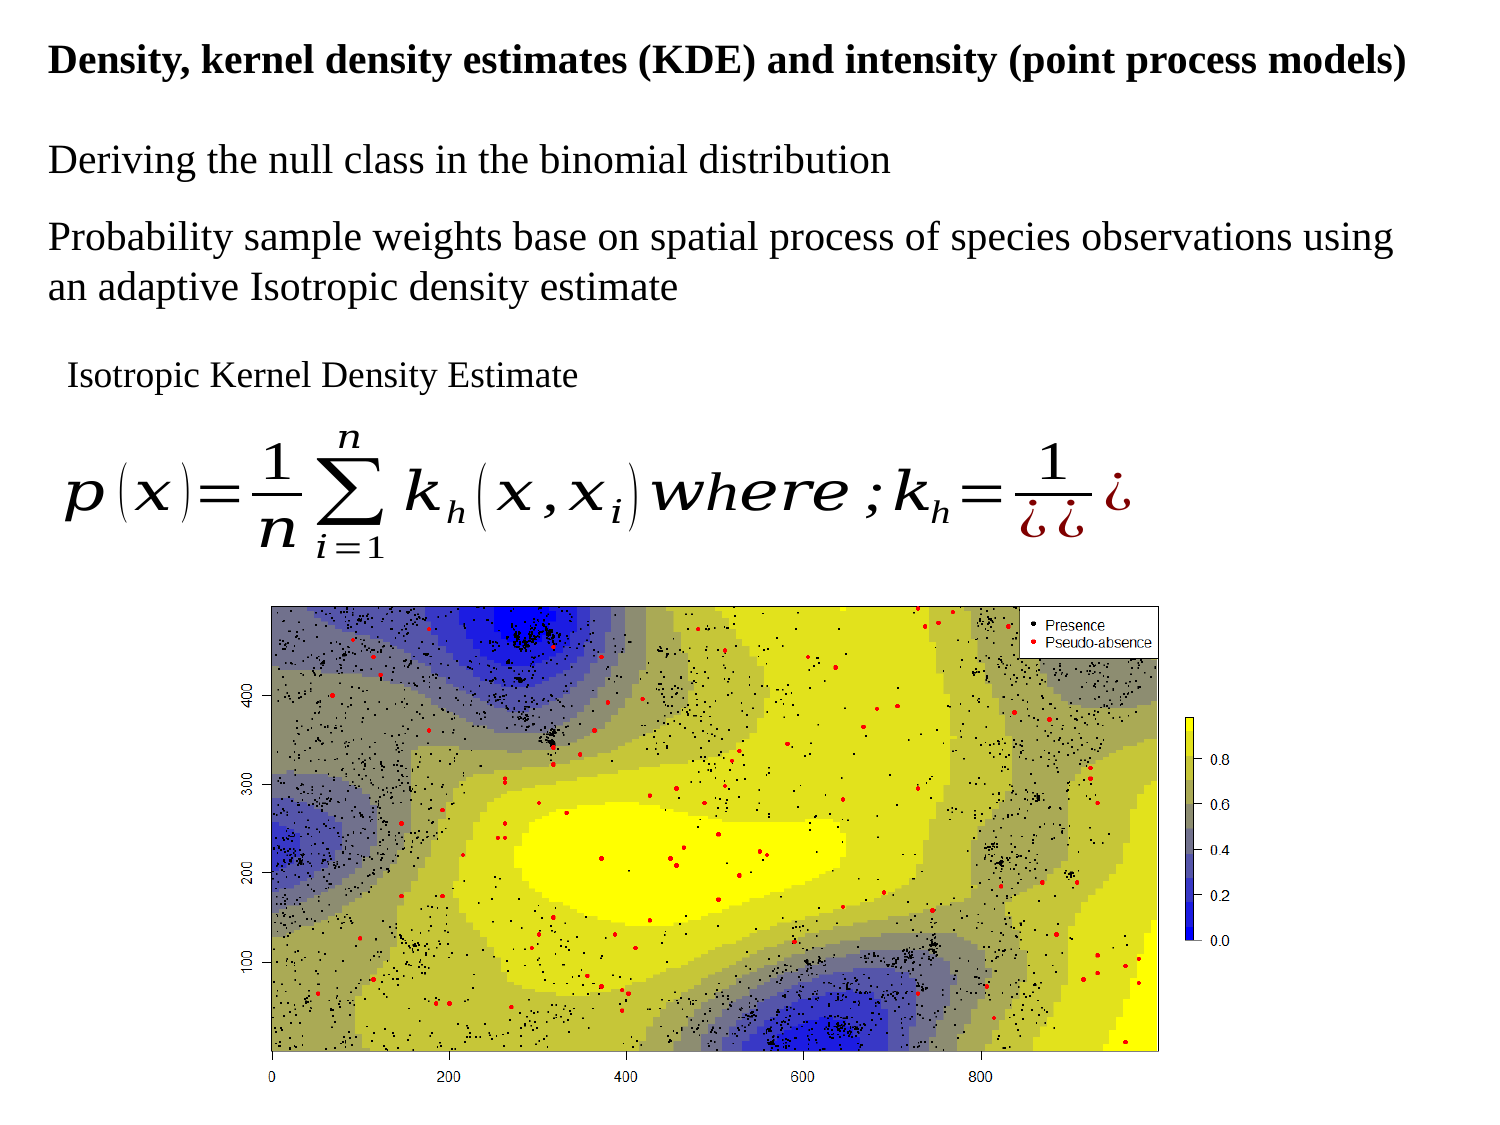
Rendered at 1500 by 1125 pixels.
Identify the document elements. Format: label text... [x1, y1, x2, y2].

picture [218, 587, 1251, 1096]
text_box Isotropic Kernel Density Estimate [52, 343, 595, 403]
text_box Density, kernel density estimates (KDE) and intensity (point process models) Deriving the null class in the binomial distribution Probability sample weights base on spatial process of species observations using an adaptive Isotropic density estimate [33, 24, 1450, 366]
